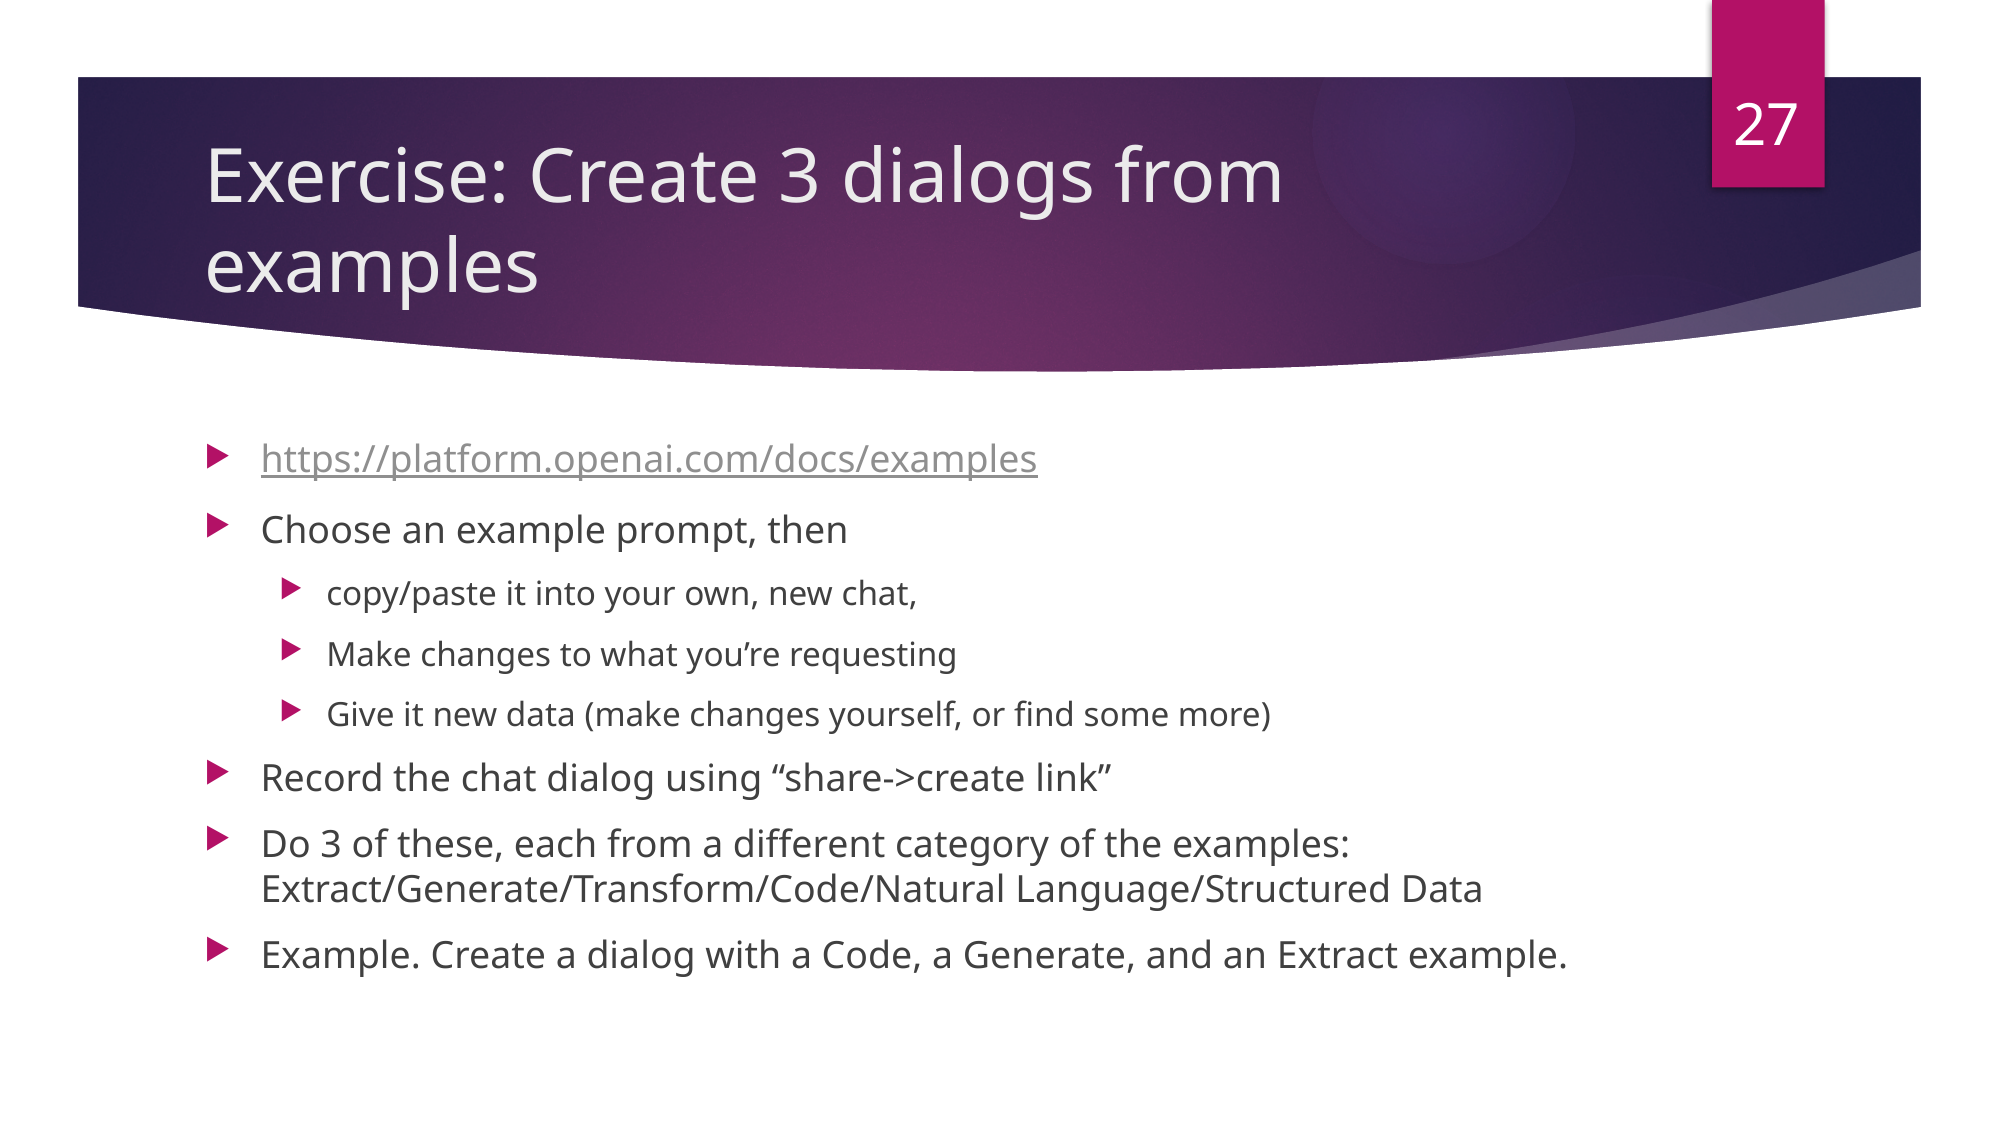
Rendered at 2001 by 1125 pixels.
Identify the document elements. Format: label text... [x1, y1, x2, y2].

slide_number 27 [1698, 48, 1836, 175]
list https://platform.openai.com/docs/examples Choose an example prompt, then copy/paste it into your own, new chat, Make changes to what you’re requesting Give it new data (make changes yourself, or find some more) Record the chat dialog using “share->create link” Do 3 of these, each from a different category of the examples: Extract/Generate/Transform/Code/Natural Language/Structured Data Example. Create a dialog with a Code, a Generate, and an Extract example. [189, 427, 1638, 988]
title Exercise: Create 3 dialogs from examples [189, 159, 1627, 276]
